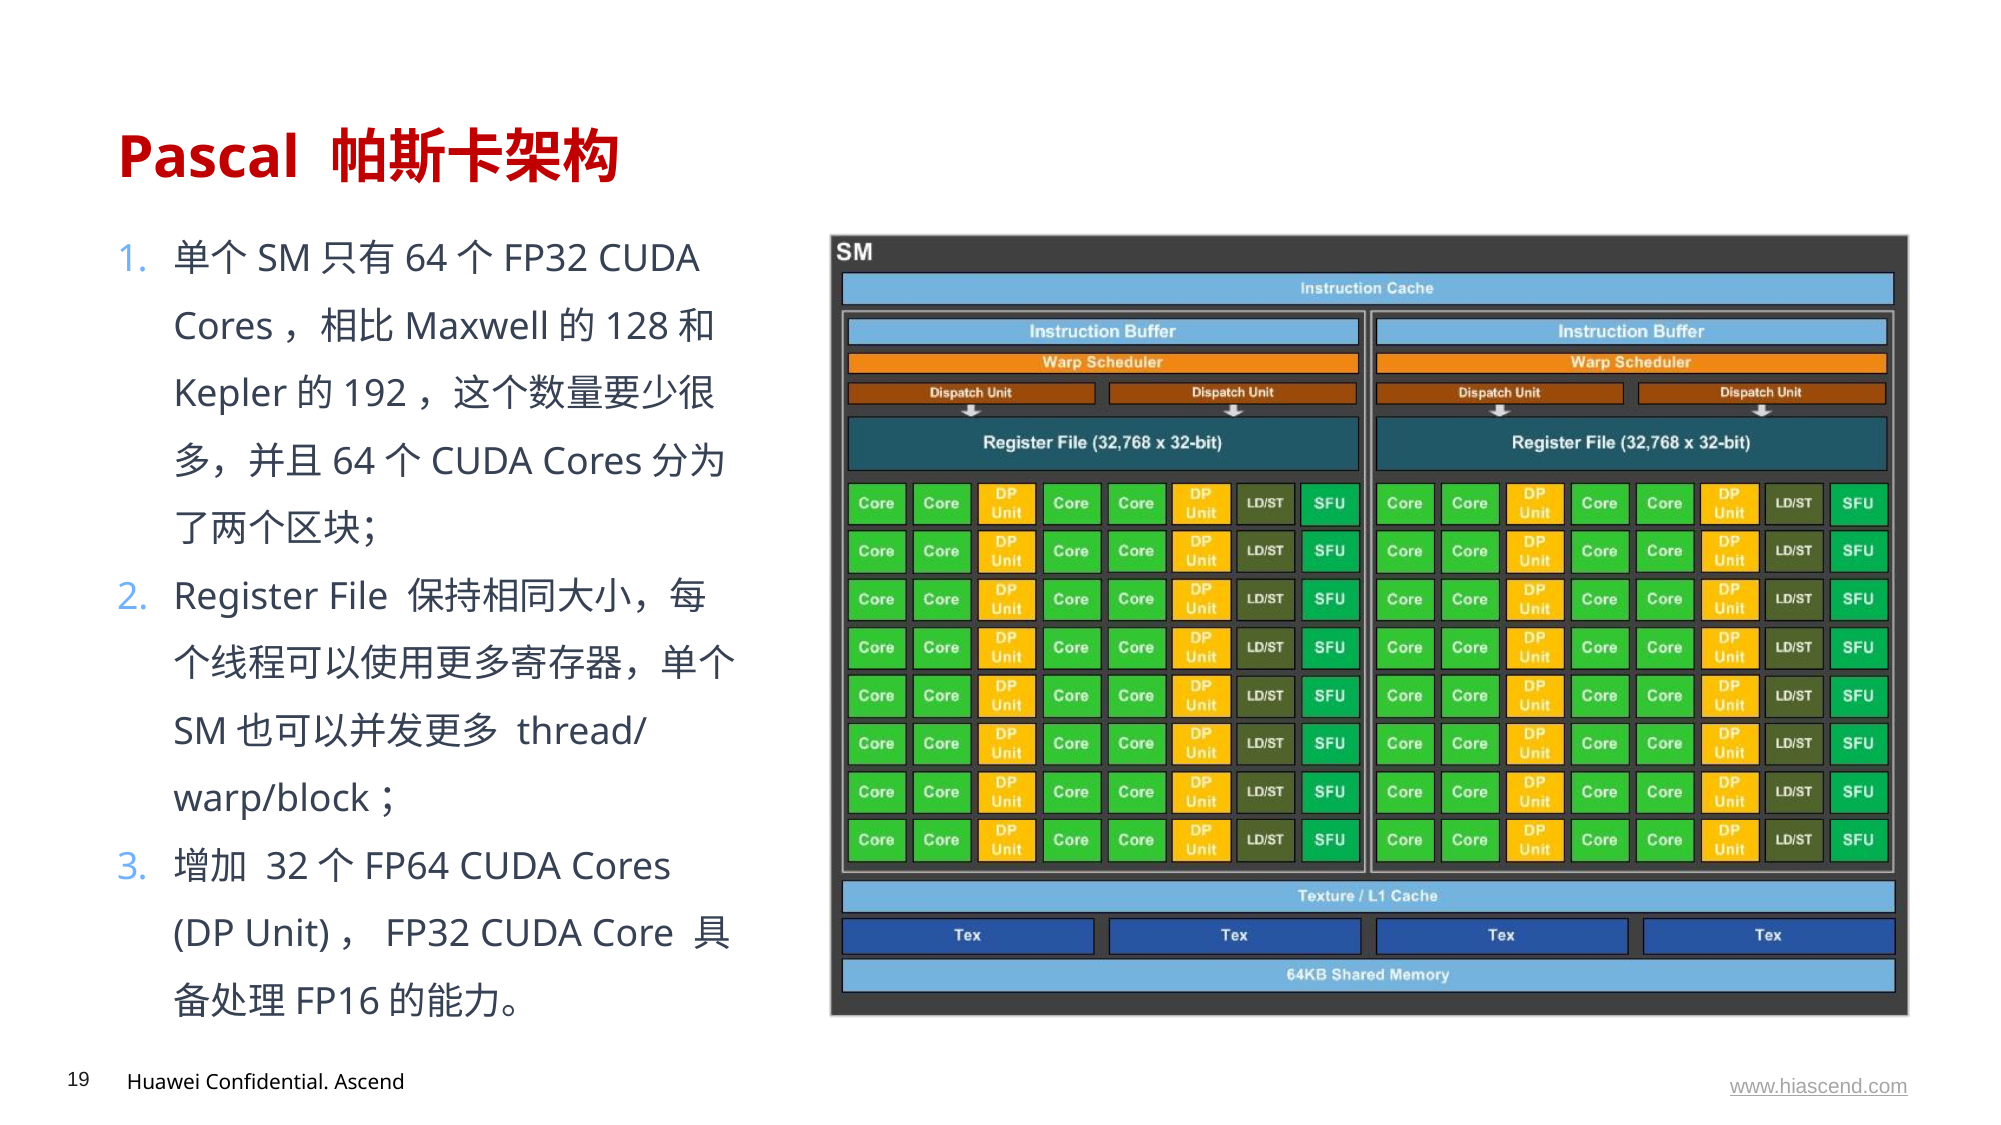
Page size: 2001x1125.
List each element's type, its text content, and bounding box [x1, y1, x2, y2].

list 单个SM只有64个FP32 CUDA Cores，相比Maxwell的128和Kepler的192，这个数量要少很多，并且64个CUDA Cores分为了两个区块； Register File 保持相同大小，每个线程可以使用更多寄存器，单个SM也可以并发更多 thread/warp/block； 增加 32个FP64 CUDA Cores (DP Unit)，FP32 CUDA Core 具备处理FP16的能力。 [102, 219, 753, 1014]
title Pascal 帕斯卡架构 [102, 111, 1901, 209]
picture [822, 231, 1915, 1026]
